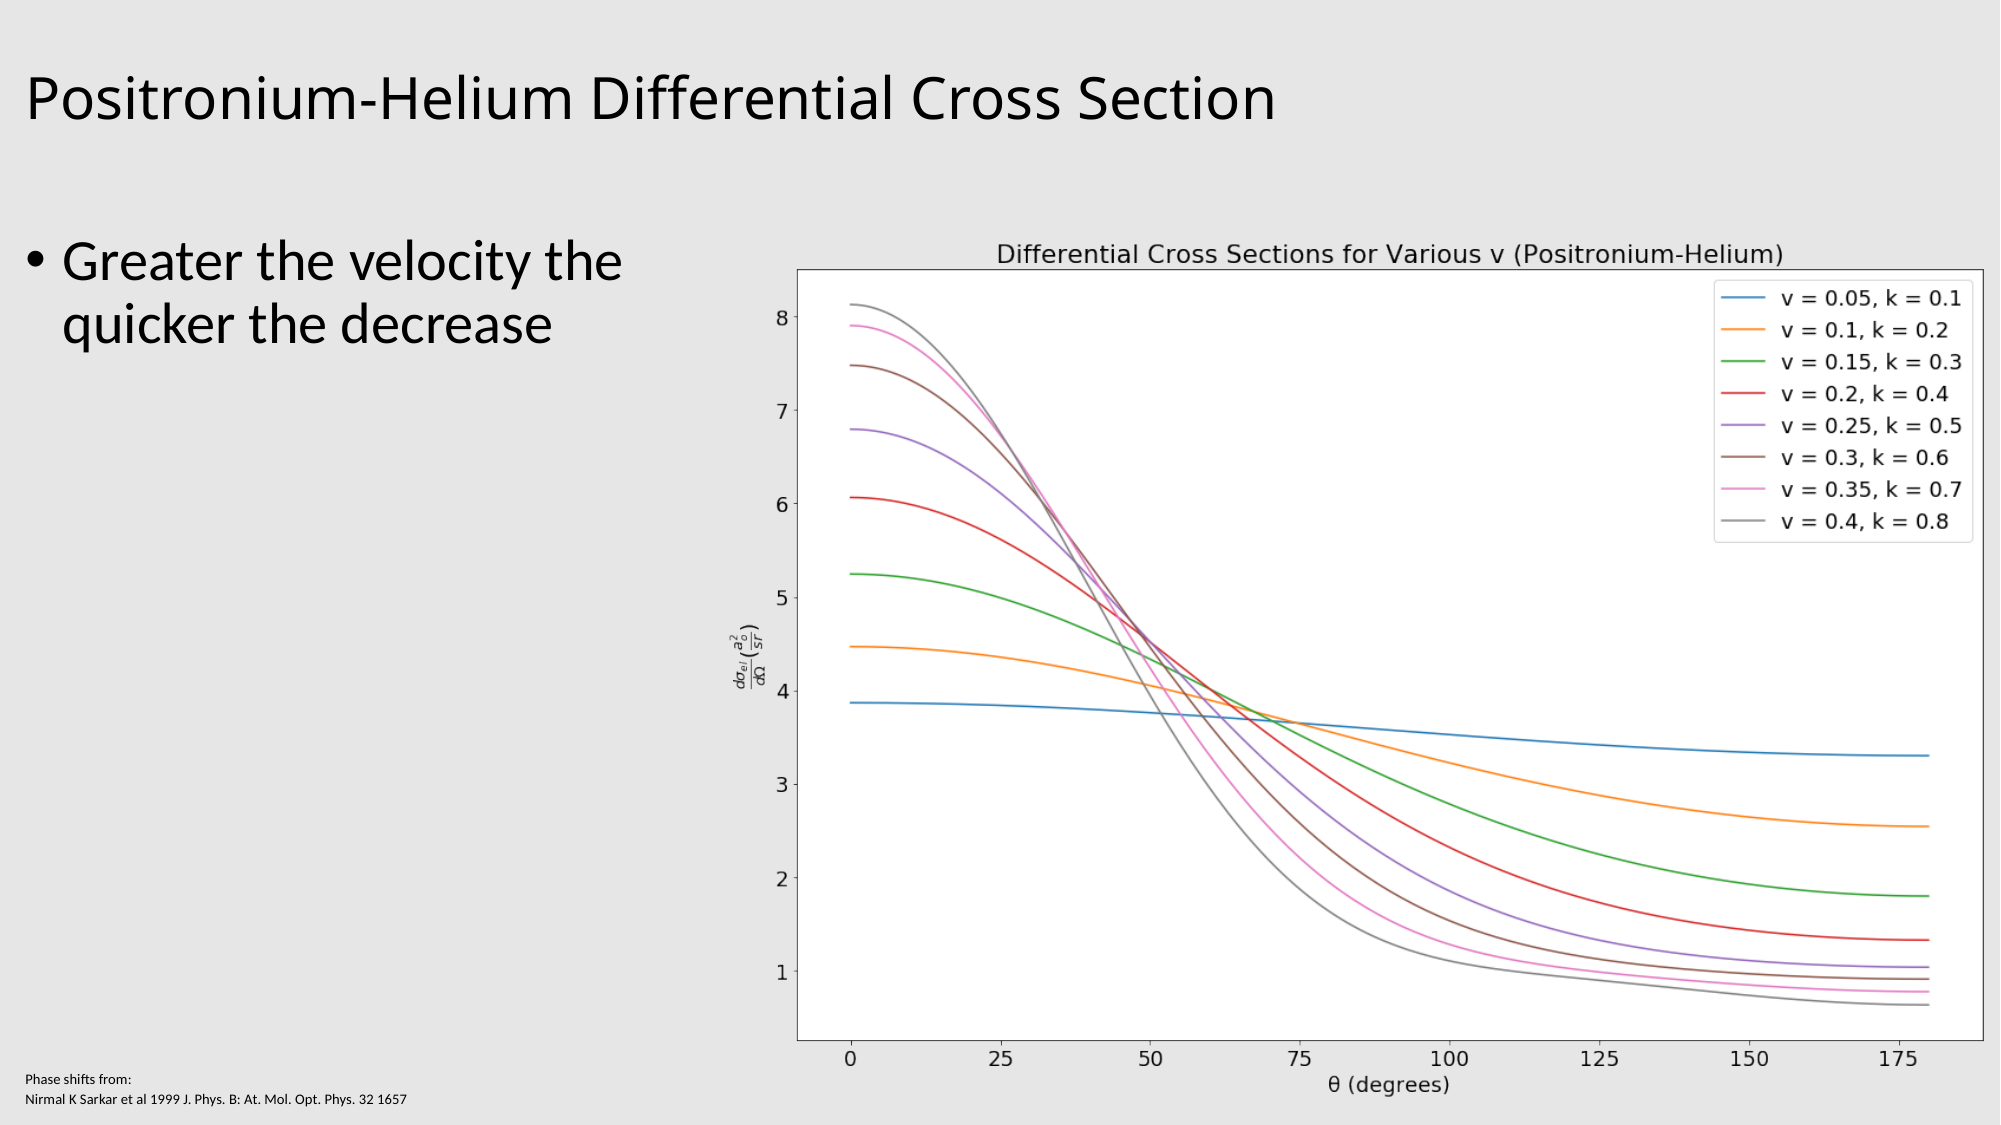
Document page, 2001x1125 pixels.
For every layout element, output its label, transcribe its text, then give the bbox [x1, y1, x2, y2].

title Positronium-Helium Differential Cross Section [10, 8, 1655, 193]
picture [719, 222, 1990, 1117]
list Phase shifts from: Nirmal K Sarkar et al 1999 J. Phys. B: At. Mol. Opt. Phys. 32 1657 [10, 1064, 701, 1117]
list Greater the velocity the quicker the decrease [10, 222, 701, 1049]
